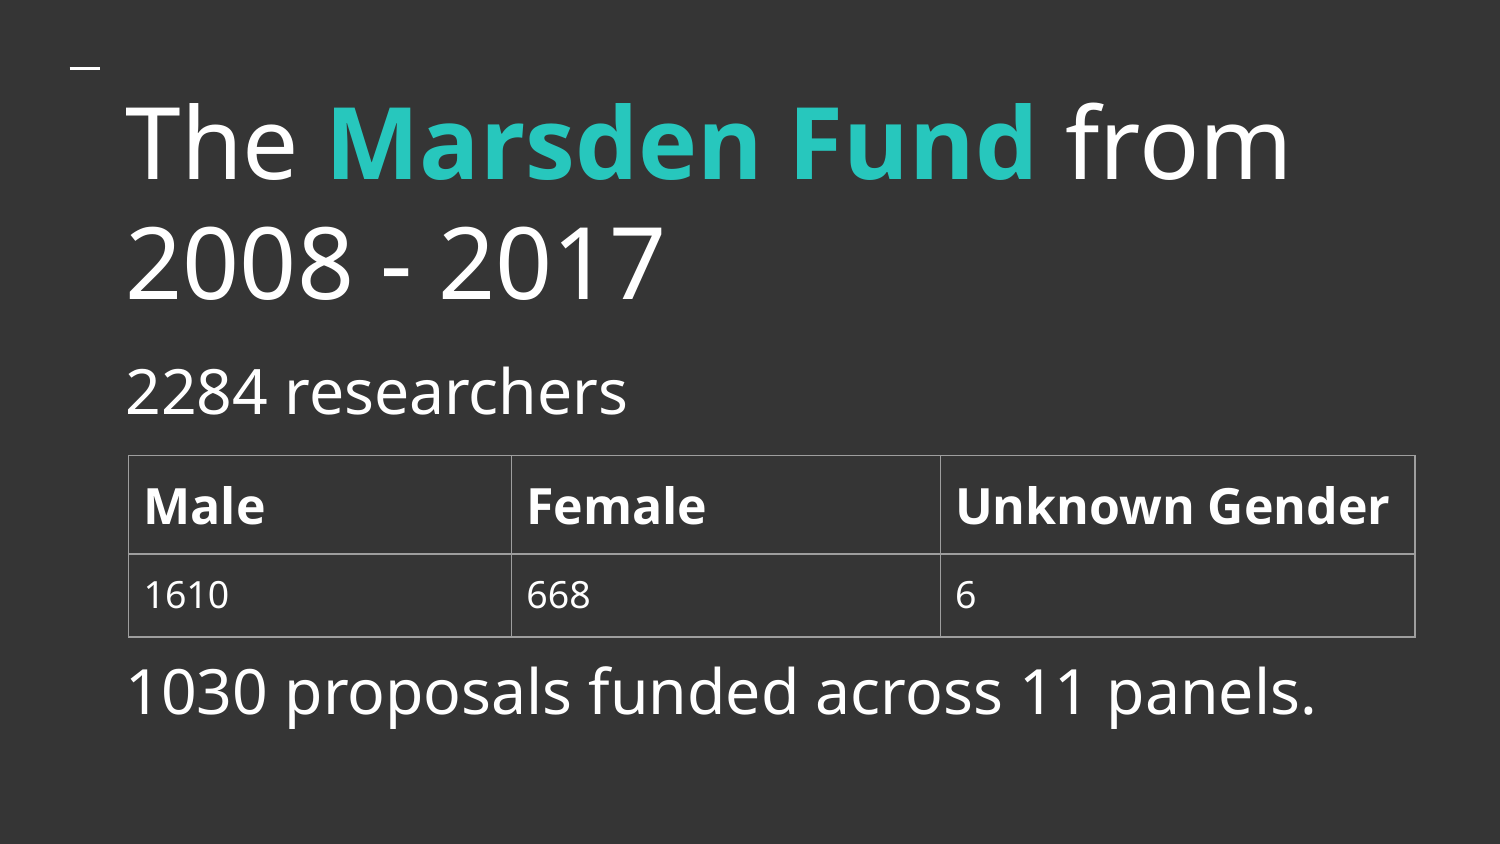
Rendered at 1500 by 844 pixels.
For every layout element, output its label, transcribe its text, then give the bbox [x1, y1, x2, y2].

text_box 2284 researchers 1030 proposals funded across 11 panels. [110, 253, 1350, 826]
title The Marsden Fund from 2008 - 2017 [110, 58, 1477, 611]
table_cell 1610 [129, 555, 511, 636]
table_header Unknown Gender [941, 456, 1414, 553]
table_header Male [129, 456, 511, 553]
table_cell 6 [941, 555, 1414, 636]
table_header Female [512, 456, 940, 553]
table_cell 668 [512, 555, 940, 636]
